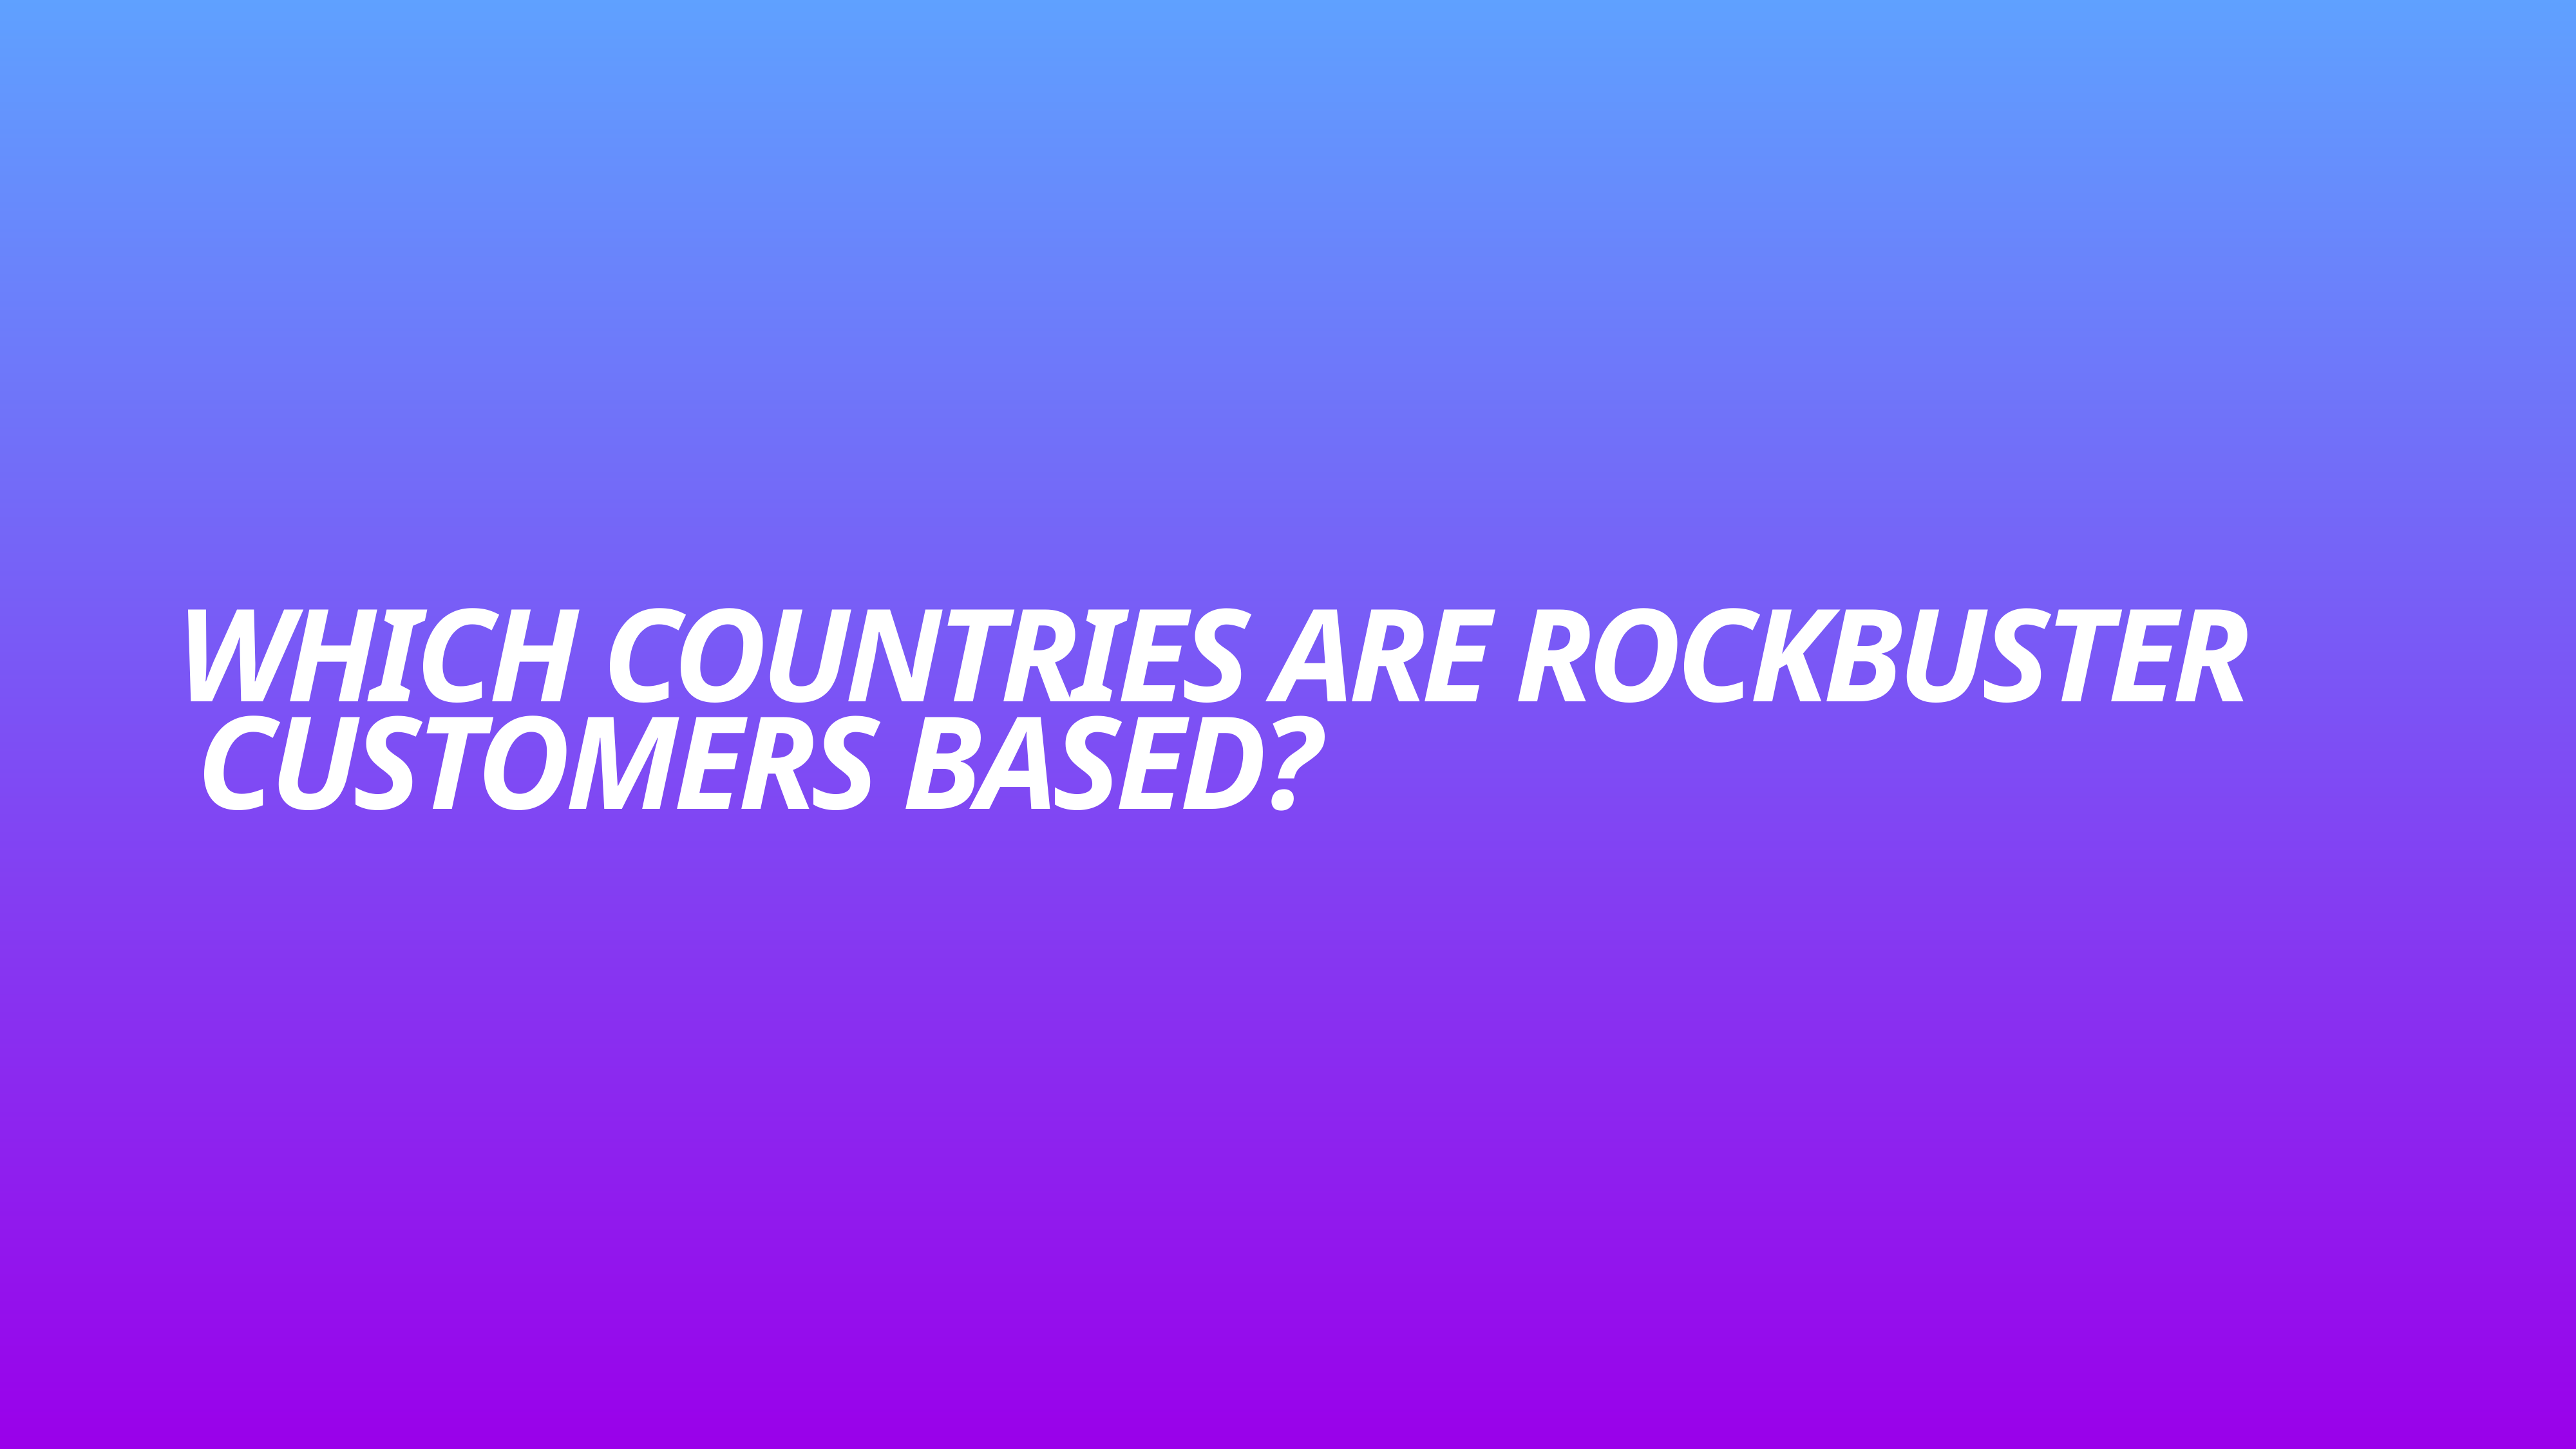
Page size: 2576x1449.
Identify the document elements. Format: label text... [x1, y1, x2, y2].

title Which countries are rockbuster customers based? [136, 571, 2448, 876]
